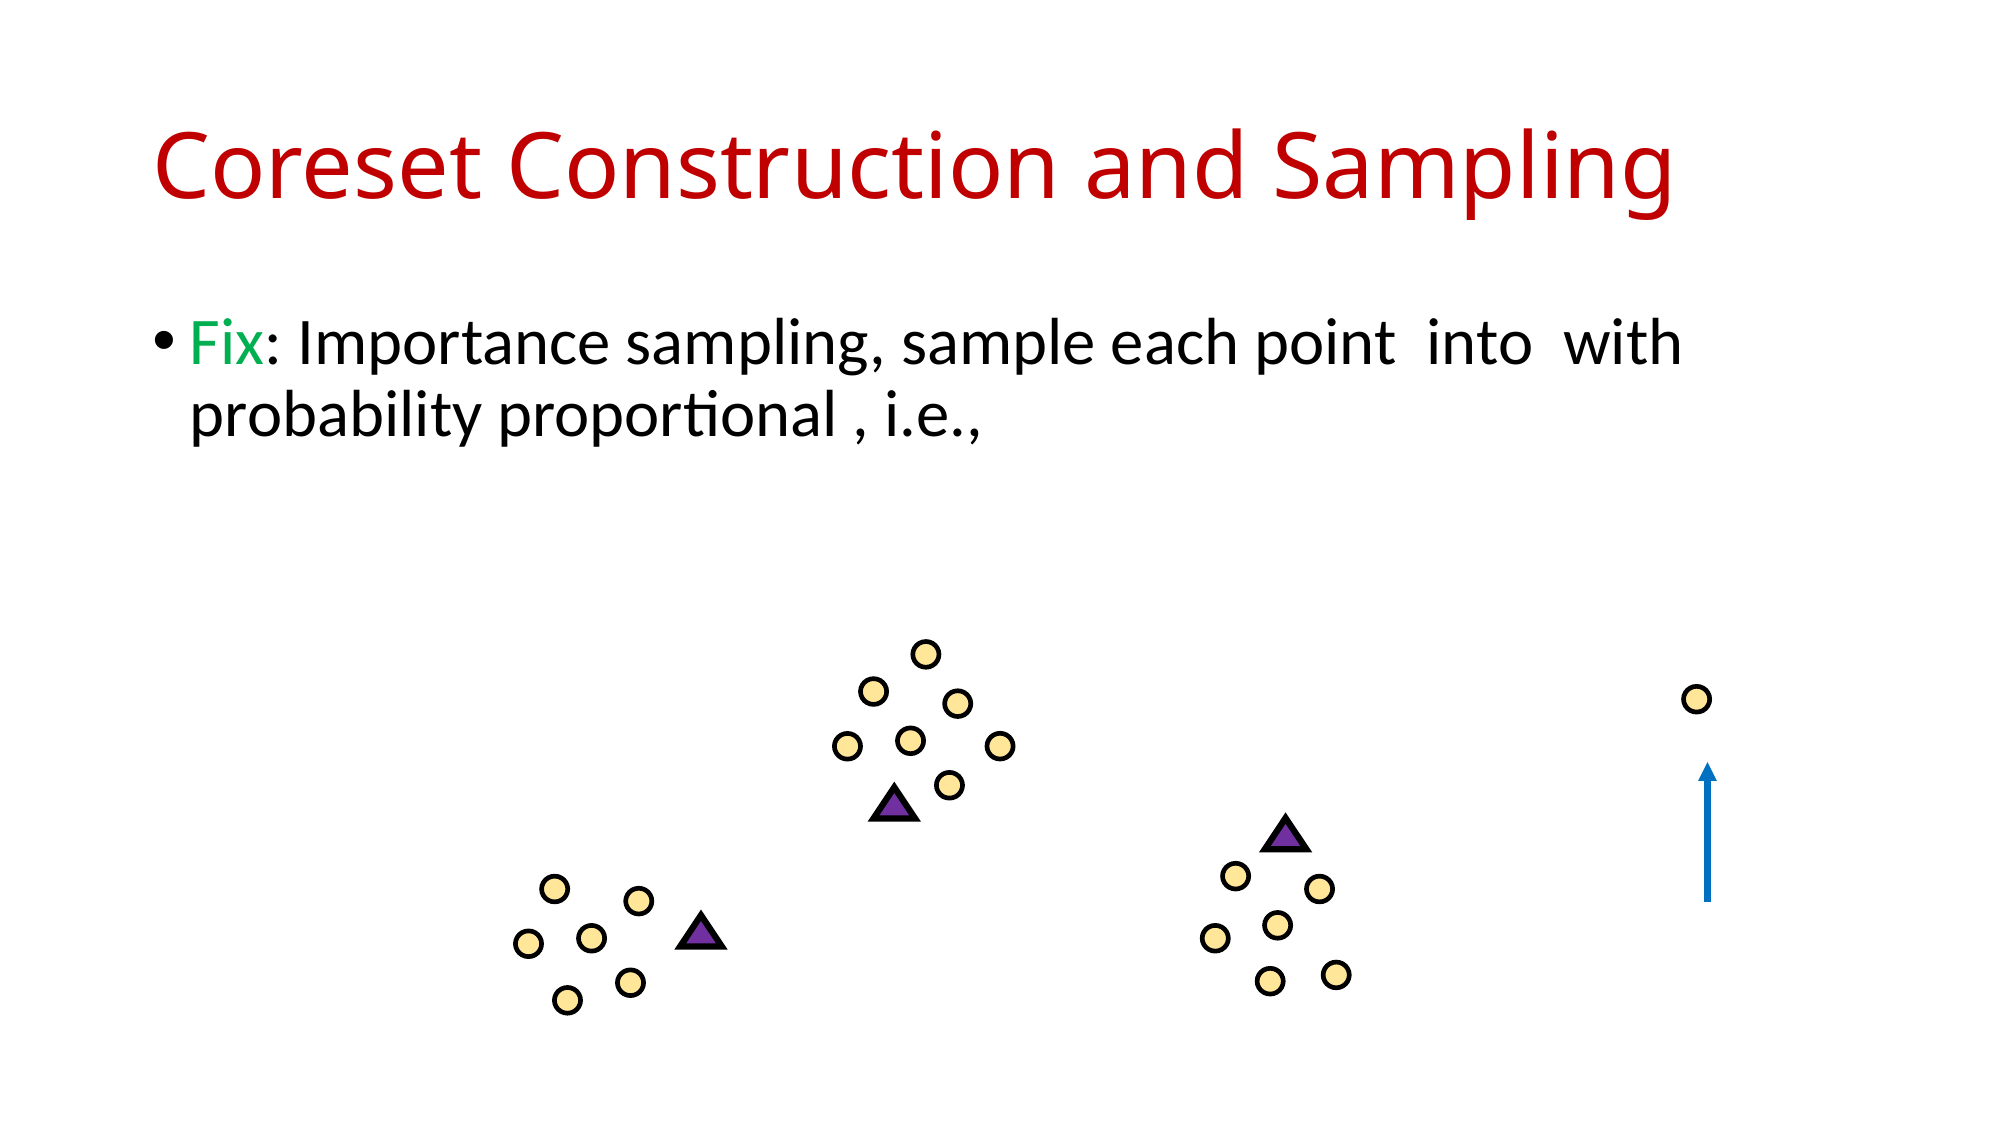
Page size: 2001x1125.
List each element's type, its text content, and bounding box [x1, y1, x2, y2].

text_box [577, 924, 606, 953]
text_box [1322, 961, 1351, 989]
text_box [1682, 685, 1711, 714]
text_box [1263, 911, 1292, 940]
text_box [553, 986, 582, 1015]
text_box [678, 913, 724, 948]
text_box [871, 785, 918, 820]
text_box [943, 689, 972, 718]
text_box [859, 677, 888, 706]
text_box [833, 732, 862, 761]
text_box [1201, 924, 1230, 953]
text_box [1305, 875, 1334, 903]
text_box [1262, 816, 1309, 851]
text_box [616, 968, 645, 997]
text_box [514, 929, 543, 958]
text_box [624, 887, 653, 916]
text_box [911, 640, 941, 669]
text_box [1221, 862, 1250, 891]
text_box [985, 732, 1015, 761]
text_box [896, 726, 925, 755]
text_box [1256, 967, 1285, 996]
text_box [935, 771, 964, 800]
title Coreset Construction and Sampling [137, 59, 1863, 278]
text_box [540, 875, 569, 903]
